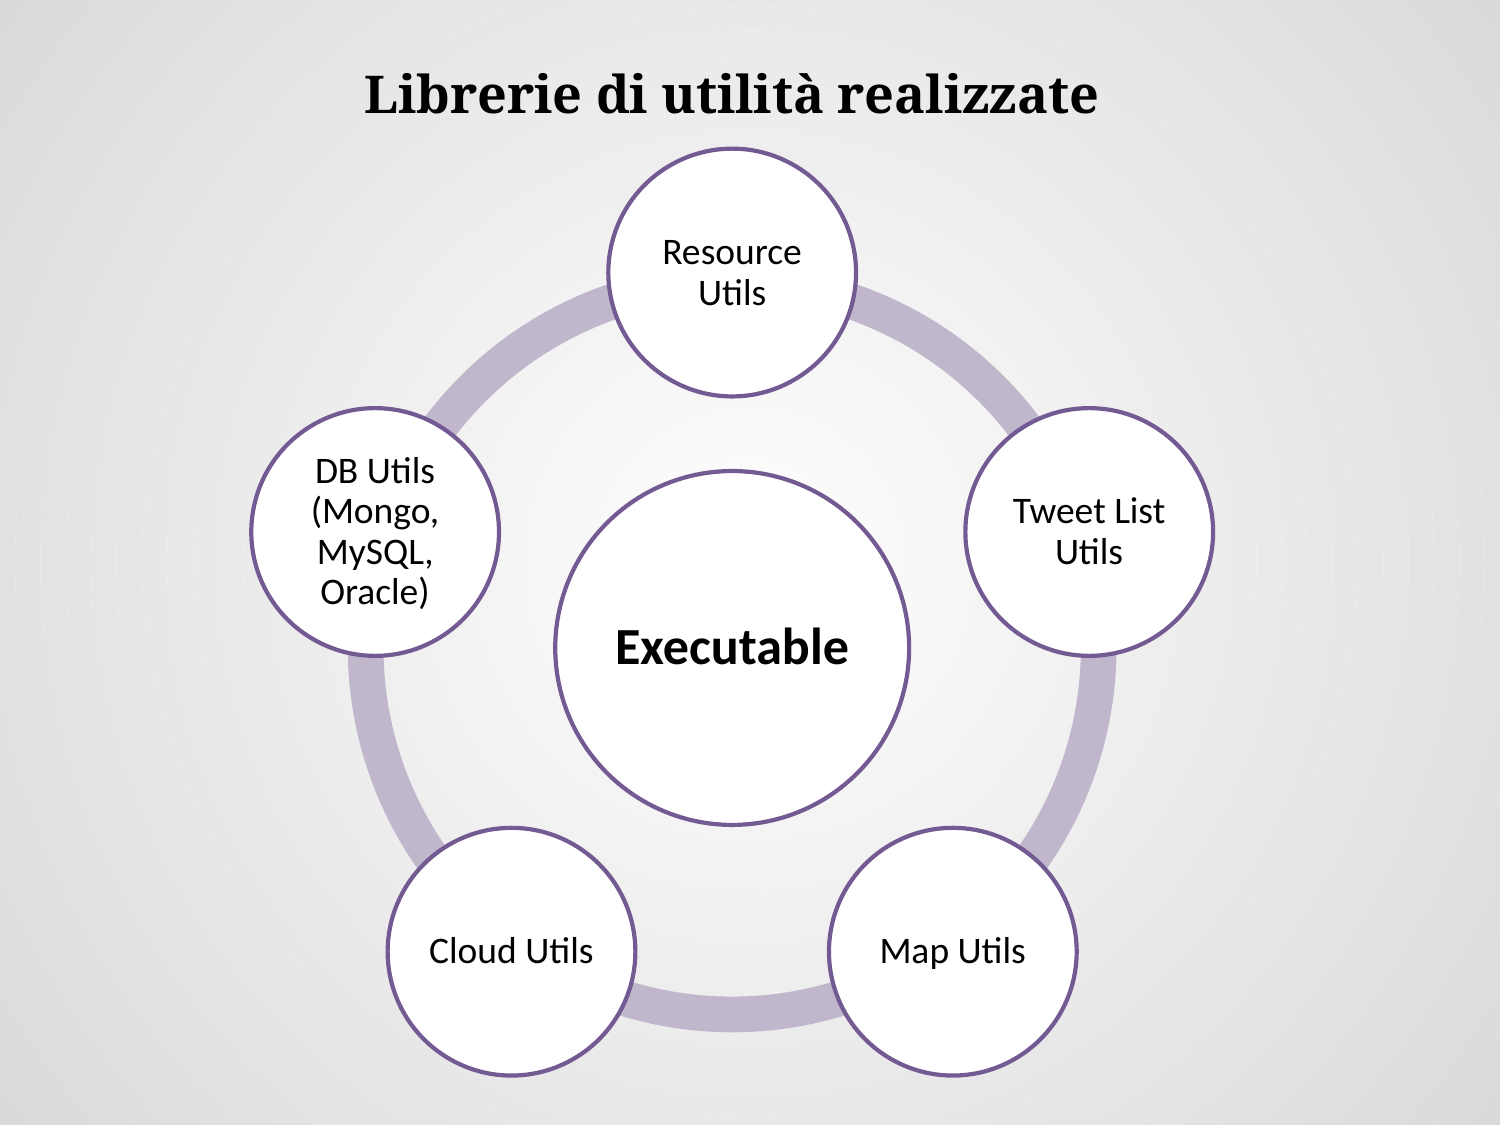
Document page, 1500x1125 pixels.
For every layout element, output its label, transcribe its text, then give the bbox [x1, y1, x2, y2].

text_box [250, 142, 1214, 1089]
text_box Librerie di utilità realizzate [0, 54, 1483, 132]
